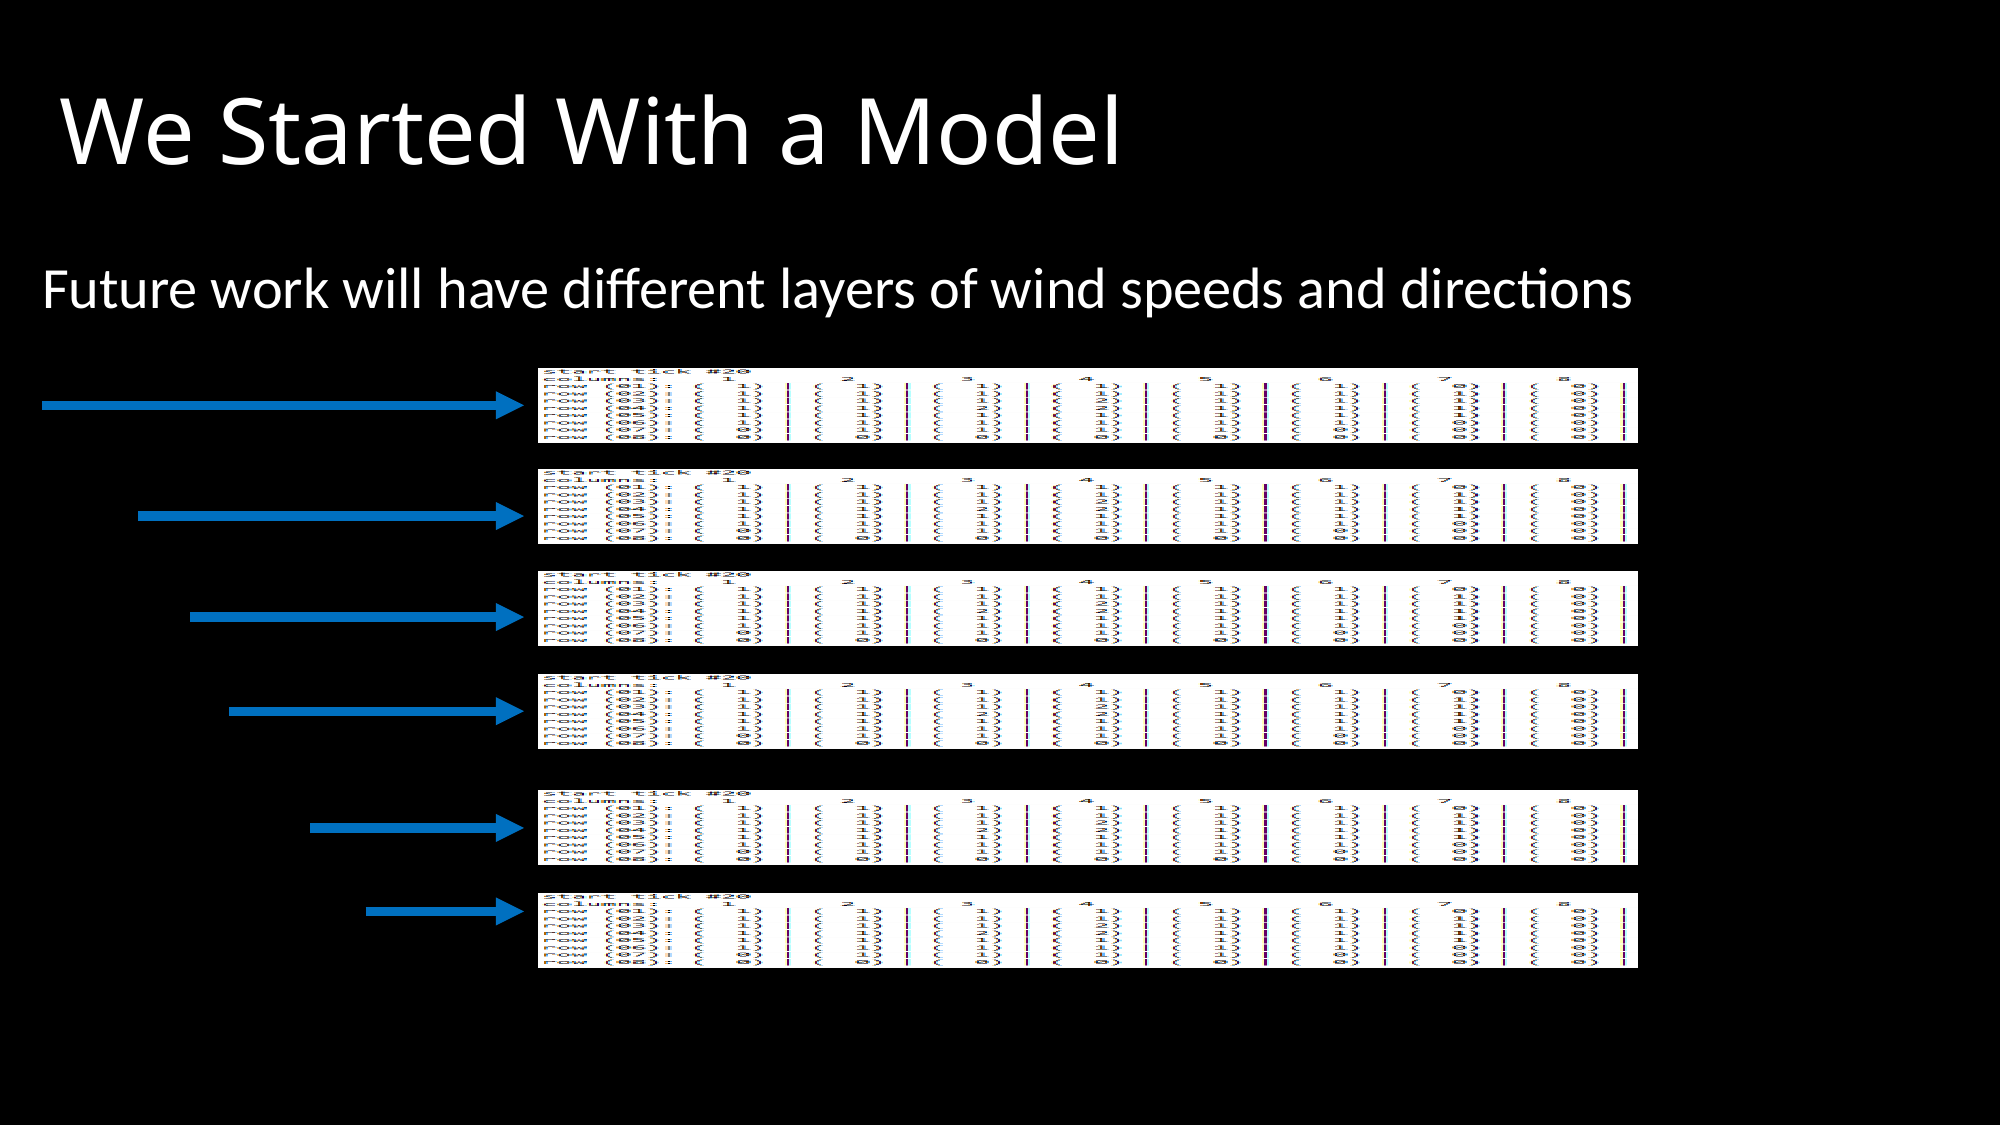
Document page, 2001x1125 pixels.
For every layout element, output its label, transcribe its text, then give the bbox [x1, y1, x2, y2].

picture [538, 790, 1638, 865]
picture [538, 368, 1638, 443]
picture [538, 469, 1638, 544]
picture [538, 571, 1638, 646]
picture [538, 674, 1638, 749]
picture [538, 893, 1638, 968]
title We Started With a Model [44, 0, 1958, 284]
text_box Future work will have different layers of wind speeds and directions [27, 242, 1956, 328]
